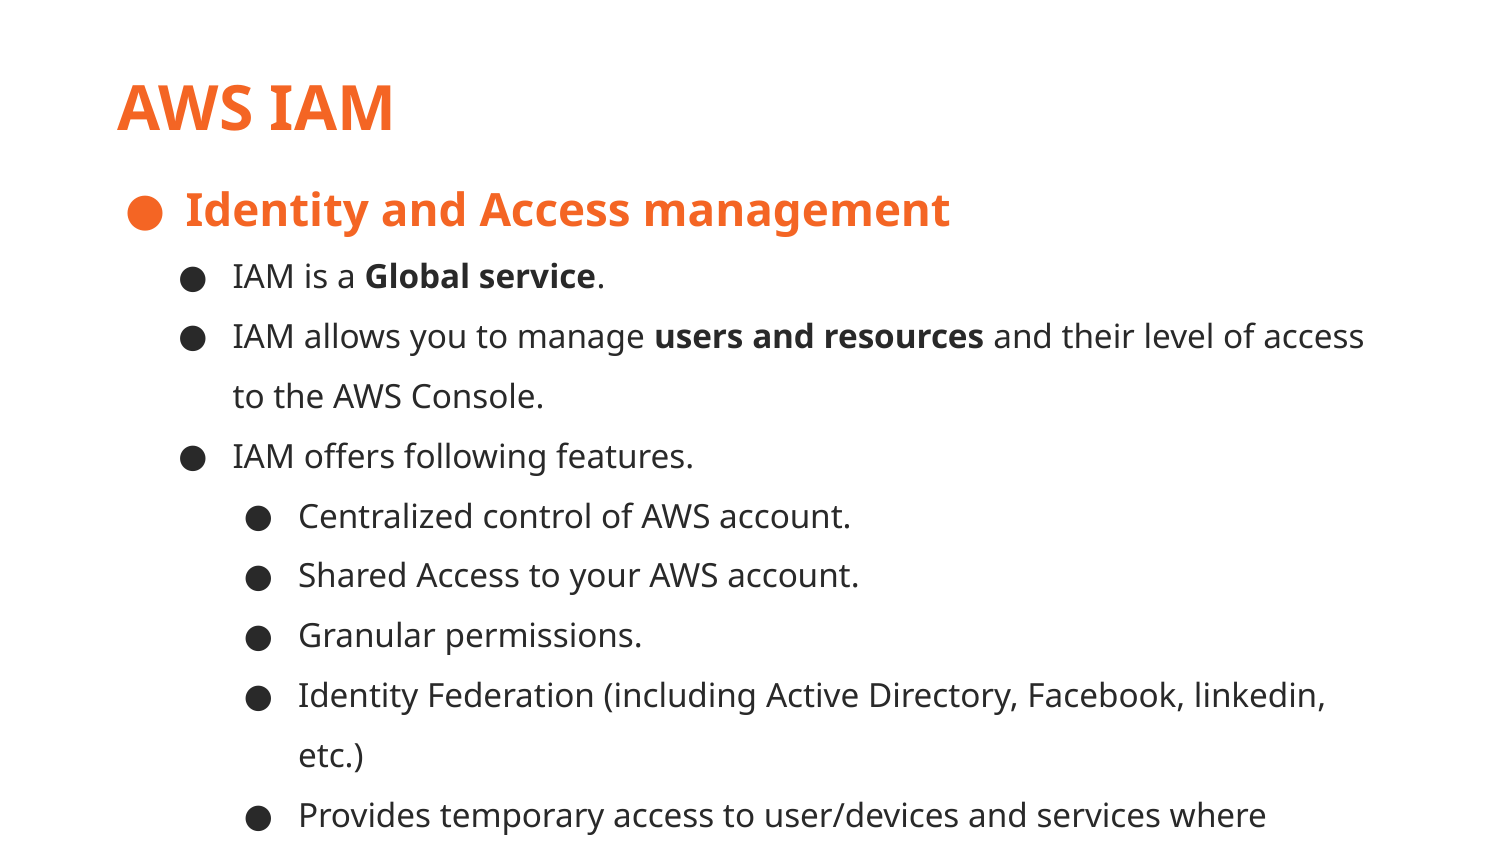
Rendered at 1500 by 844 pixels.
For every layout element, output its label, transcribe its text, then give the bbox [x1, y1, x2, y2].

title Identity and Access management IAM is a Global service. IAM allows you to manage users and resources and their level of access to the AWS Console. IAM offers following features. Centralized control of AWS account. Shared Access to your AWS account. Granular permissions. Identity Federation (including Active Directory, Facebook, linkedin, etc.) Provides temporary access to user/devices and services where necessary. [58, 110, 1408, 789]
title AWS IAM [102, 52, 1194, 110]
